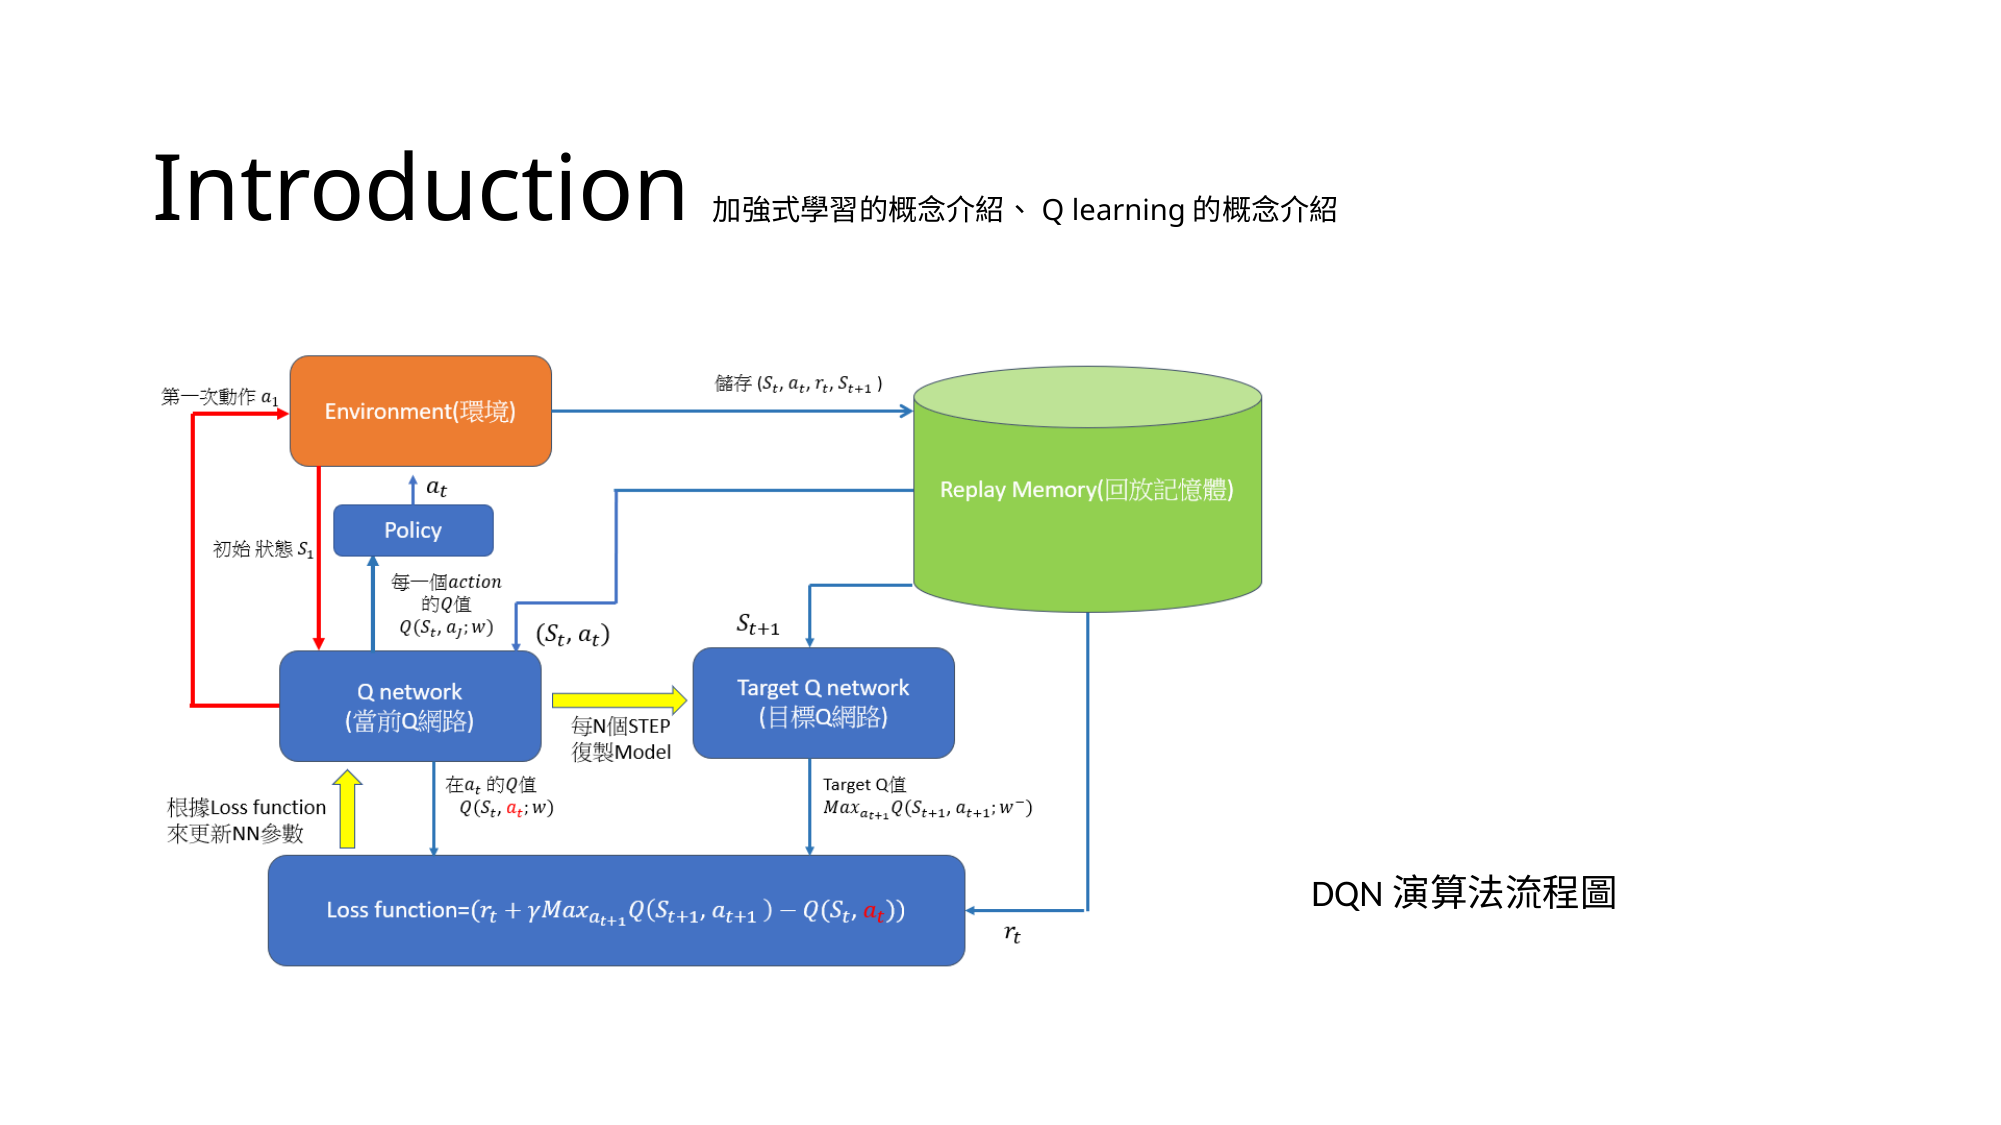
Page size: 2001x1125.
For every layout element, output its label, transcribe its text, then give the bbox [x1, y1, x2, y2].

text_box Introduction加強式學習的概念介紹、Q learning的概念介紹 [137, 81, 1863, 300]
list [122, 299, 1281, 981]
text_box DQN演算法流程圖 [1296, 862, 1649, 922]
